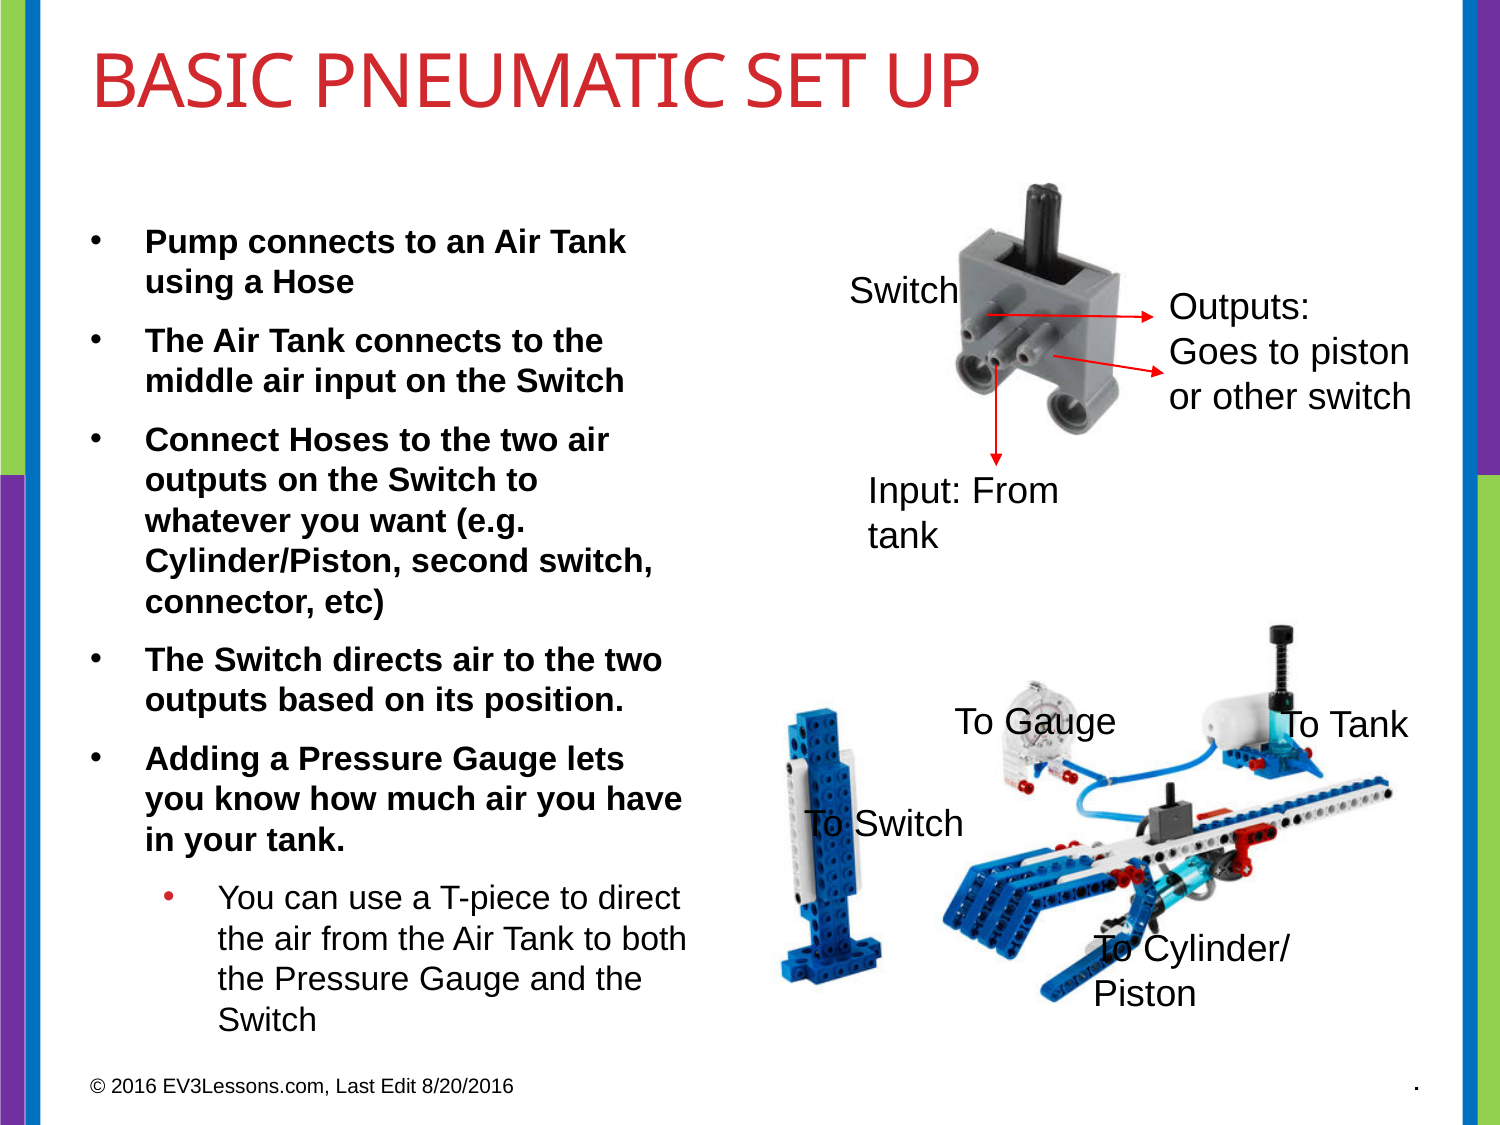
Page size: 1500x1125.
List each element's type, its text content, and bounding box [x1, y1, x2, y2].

slide_number 4 [1387, 1045, 1491, 1106]
list Pump connects to an Air Tank using a Hose The Air Tank connects to the middle air input on the Switch Connect Hoses to the two air outputs on the Switch to whatever you want (e.g. Cylinder/Piston, second switch, connector, etc) The Switch directs air to the two outputs based on its position. Adding a Pressure Gauge lets you know how much air you have in your tank. You can use a T-piece to direct the air from the Air Tank to both the Pressure Gauge and the Switch [75, 212, 709, 1046]
text_box Input: From tank [853, 458, 1121, 512]
picture [742, 517, 1429, 1087]
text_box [986, 314, 1155, 318]
text_box Outputs: Goes to piston or other switch [1174, 274, 1443, 425]
text_box Switch [834, 258, 909, 319]
footer © 2016 EV3Lessons.com, Last Edit 8/20/2016 [75, 1065, 638, 1112]
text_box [1052, 355, 1165, 374]
picture [911, 182, 1165, 436]
title Basic Pneumatic SET Up [75, 25, 1428, 250]
